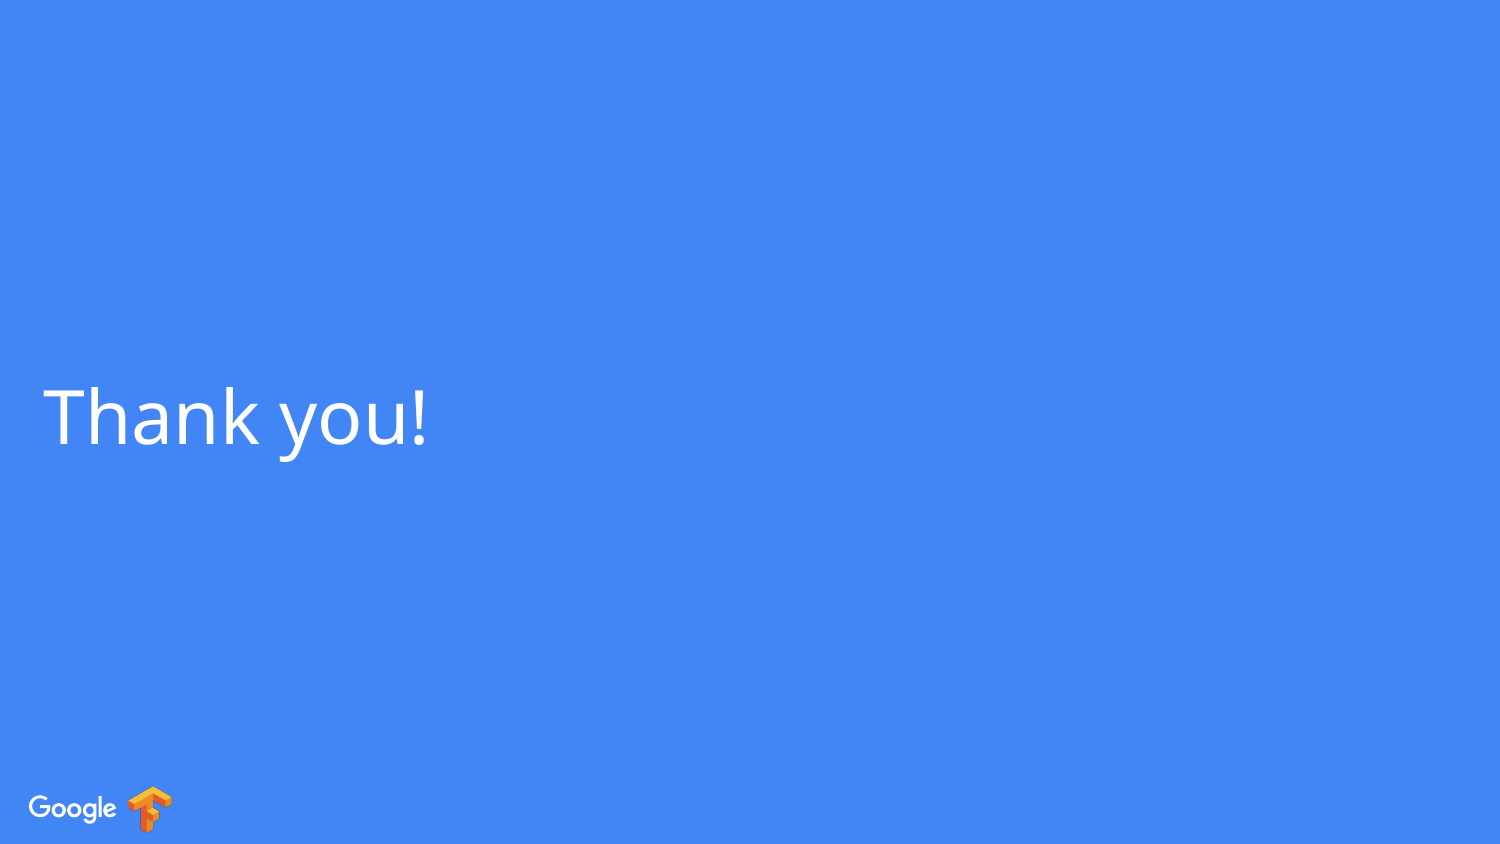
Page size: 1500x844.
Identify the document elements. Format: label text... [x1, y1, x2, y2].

picture [128, 786, 172, 833]
title Thank you! [28, 115, 1446, 714]
